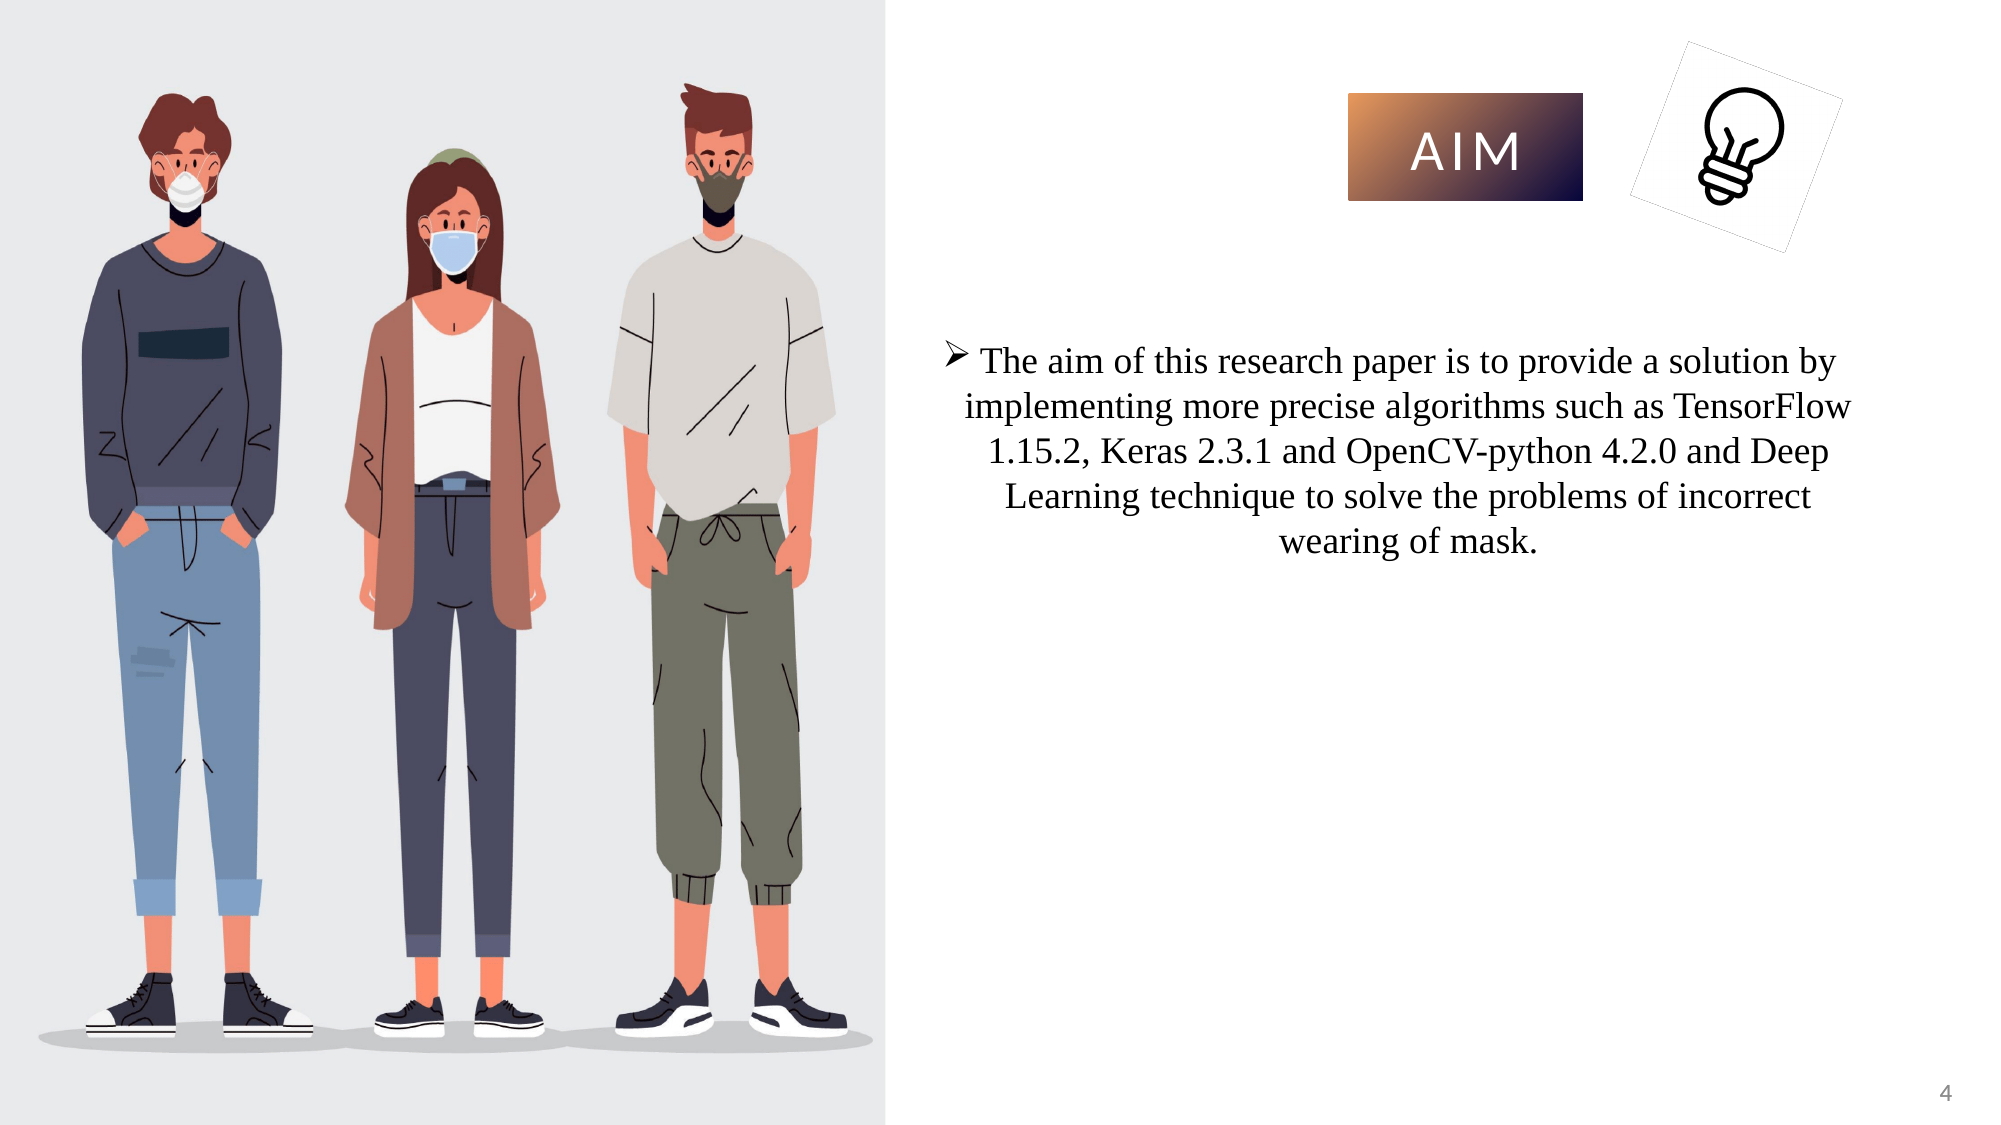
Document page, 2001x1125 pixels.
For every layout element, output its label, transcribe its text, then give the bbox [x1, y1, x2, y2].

picture [0, 0, 886, 1125]
picture [1631, 42, 1842, 253]
list The aim of this research paper is to provide a solution by implementing more precise algorithms such as TensorFlow 1.15.2, Keras 2.3.1 and OpenCV-python 4.2.0 and Deep Learning technique to solve the problems of incorrect wearing of mask. [898, 328, 1882, 648]
list AIM [1348, 93, 1583, 201]
slide_number 4 [1894, 1061, 1968, 1121]
